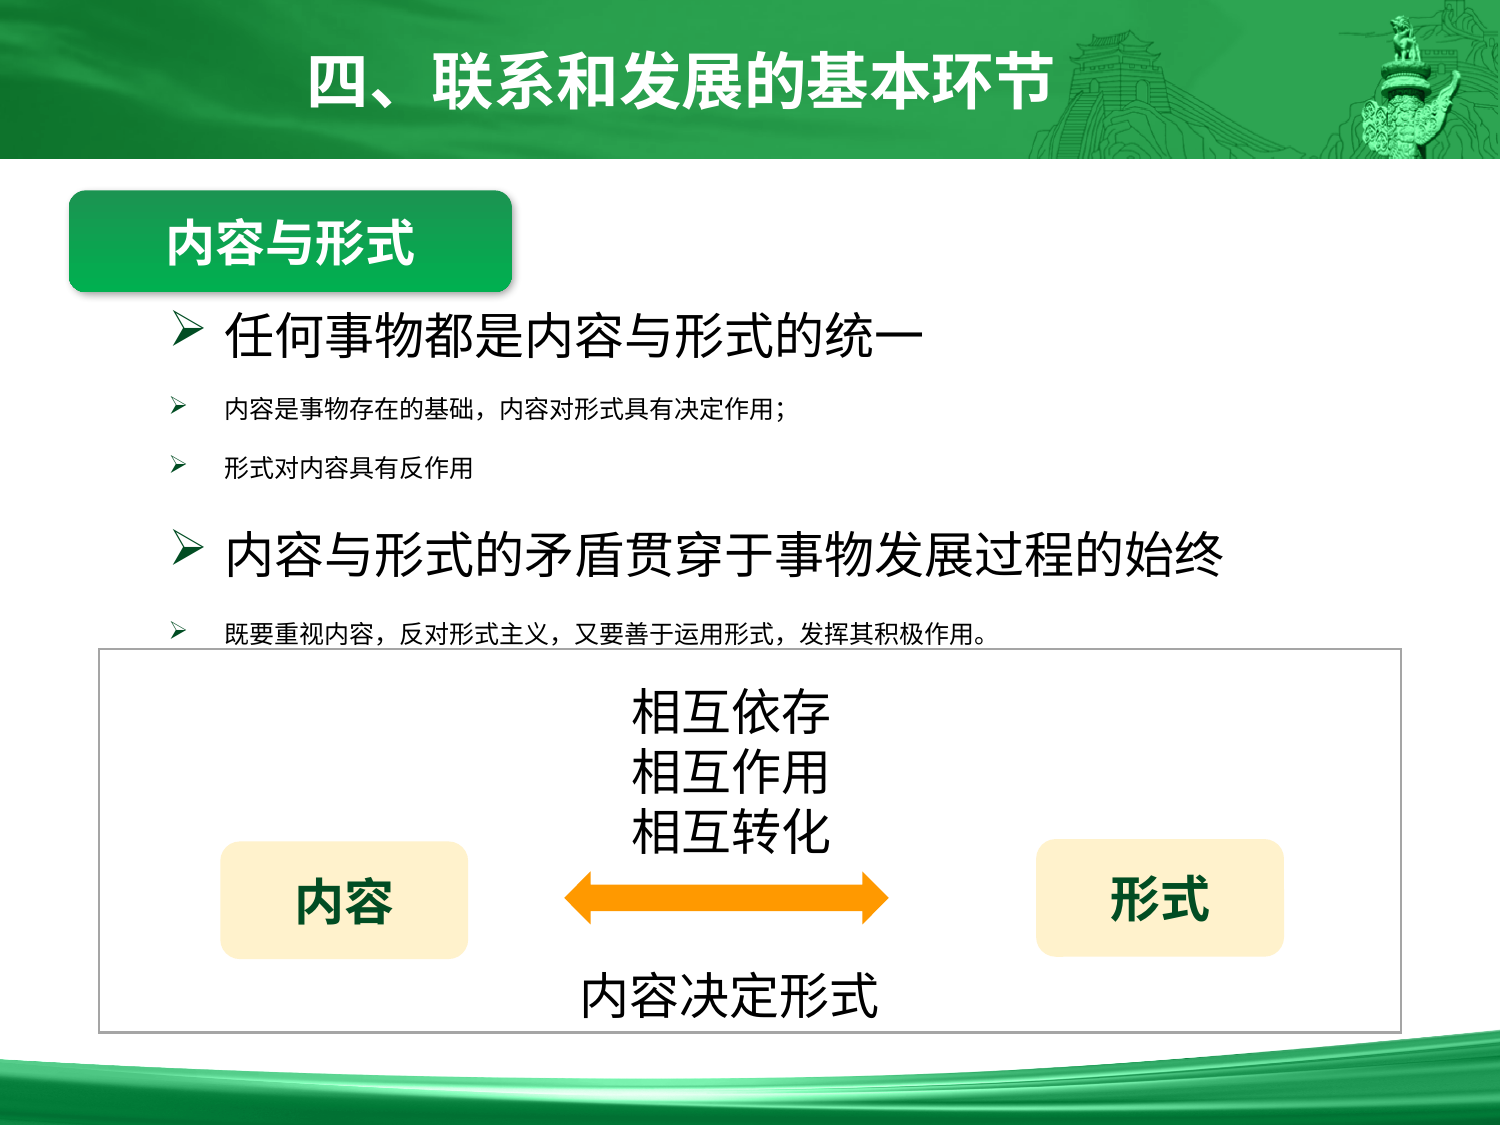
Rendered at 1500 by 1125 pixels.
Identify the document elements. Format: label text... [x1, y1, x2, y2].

picture [0, 1027, 1500, 1125]
text_box 任何事物都是内容与形式的统一 内容是事物存在的基础，内容对形式具有决定作用； 形式对内容具有反作用 内容与形式的矛盾贯穿于事物发展过程的始终 既要重视内容，反对形式主义，又要善于运用形式，发挥其积极作用。 [153, 284, 1347, 648]
picture [0, 0, 1500, 159]
text_box 四、联系和发展的基本环节 [0, 34, 1364, 125]
text_box 内容与形式 [68, 189, 513, 293]
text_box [98, 648, 1402, 1033]
